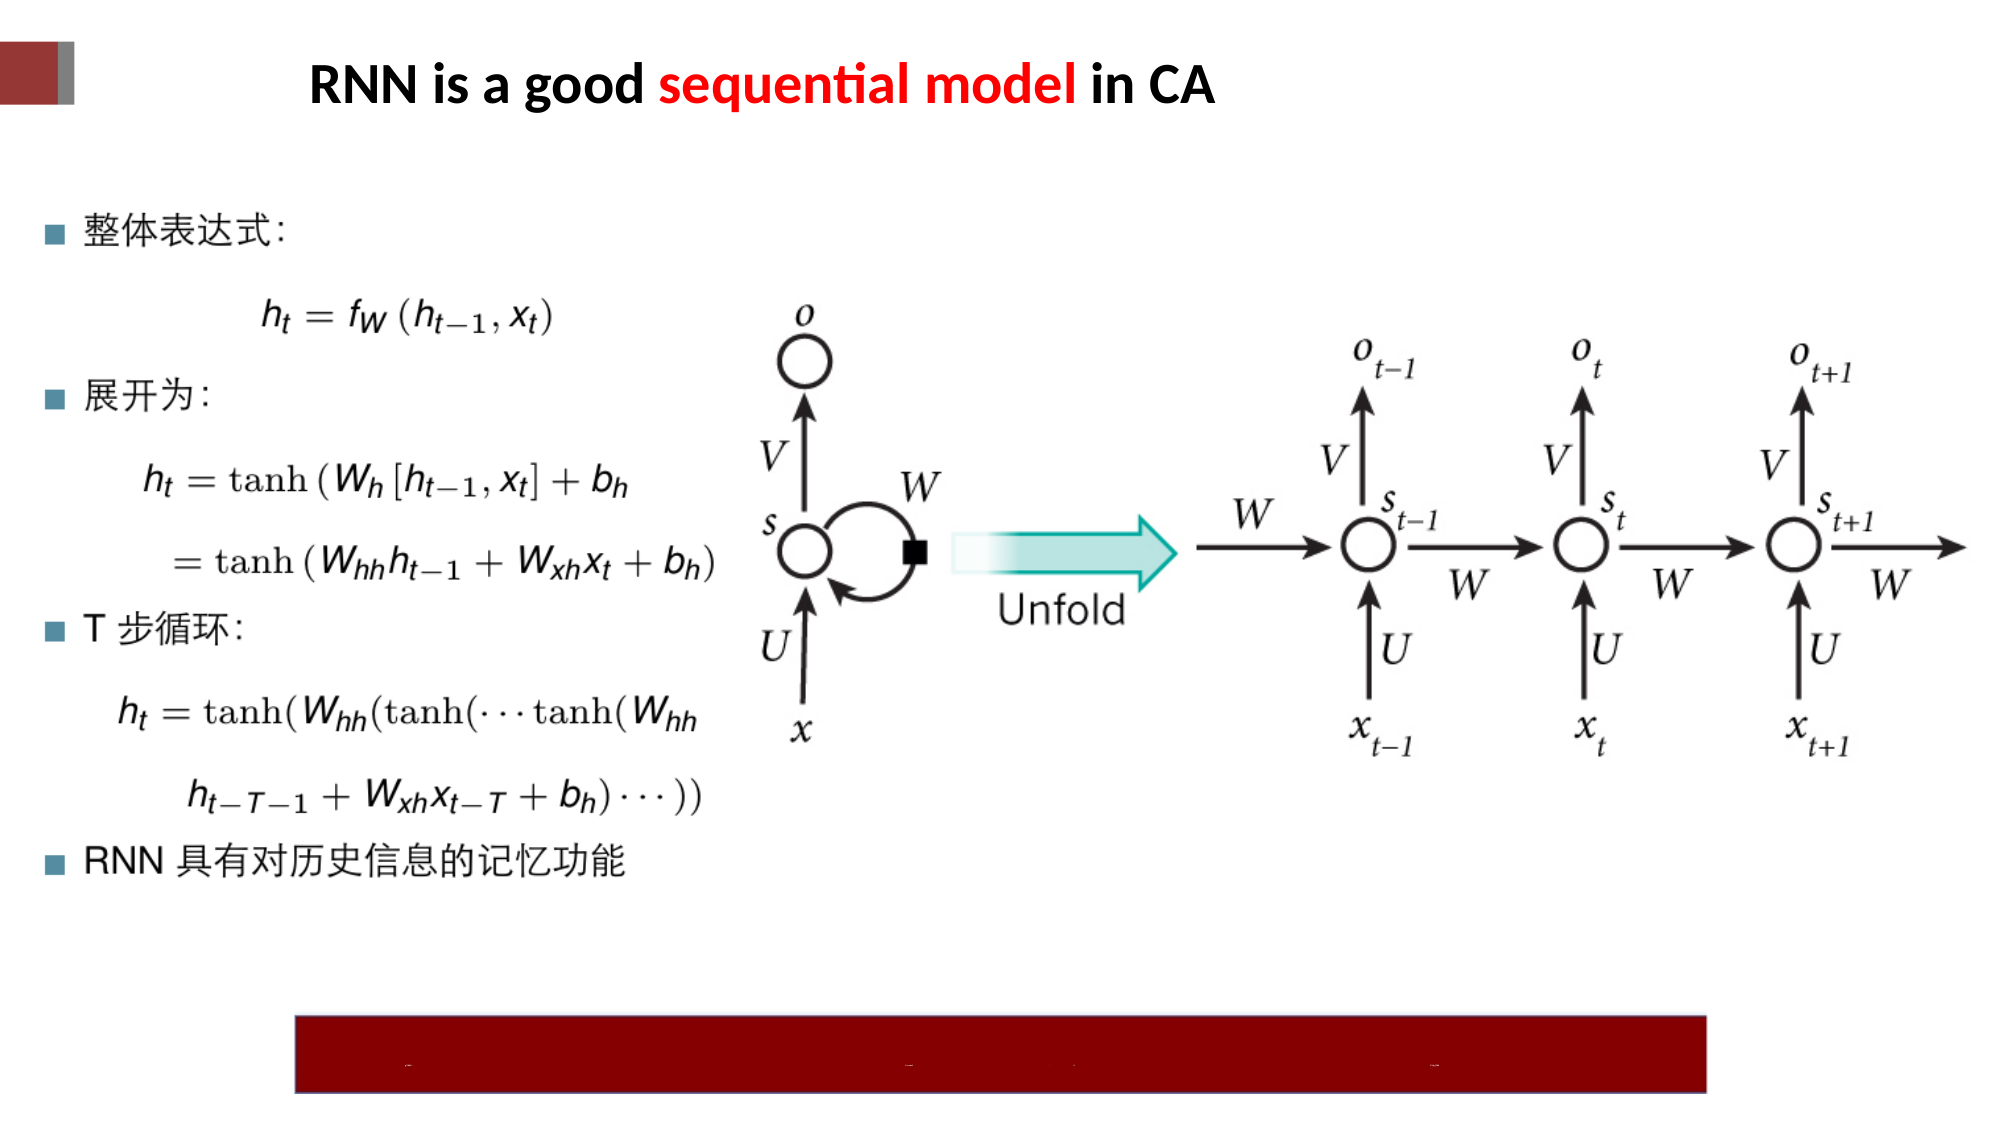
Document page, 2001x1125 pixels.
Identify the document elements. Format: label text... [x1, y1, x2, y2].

picture [292, 1007, 1708, 1094]
text_box RNN is a good sequential model in CA [294, 38, 1244, 123]
text_box [57, 40, 75, 106]
text_box [0, 40, 57, 106]
picture [28, 188, 1977, 916]
